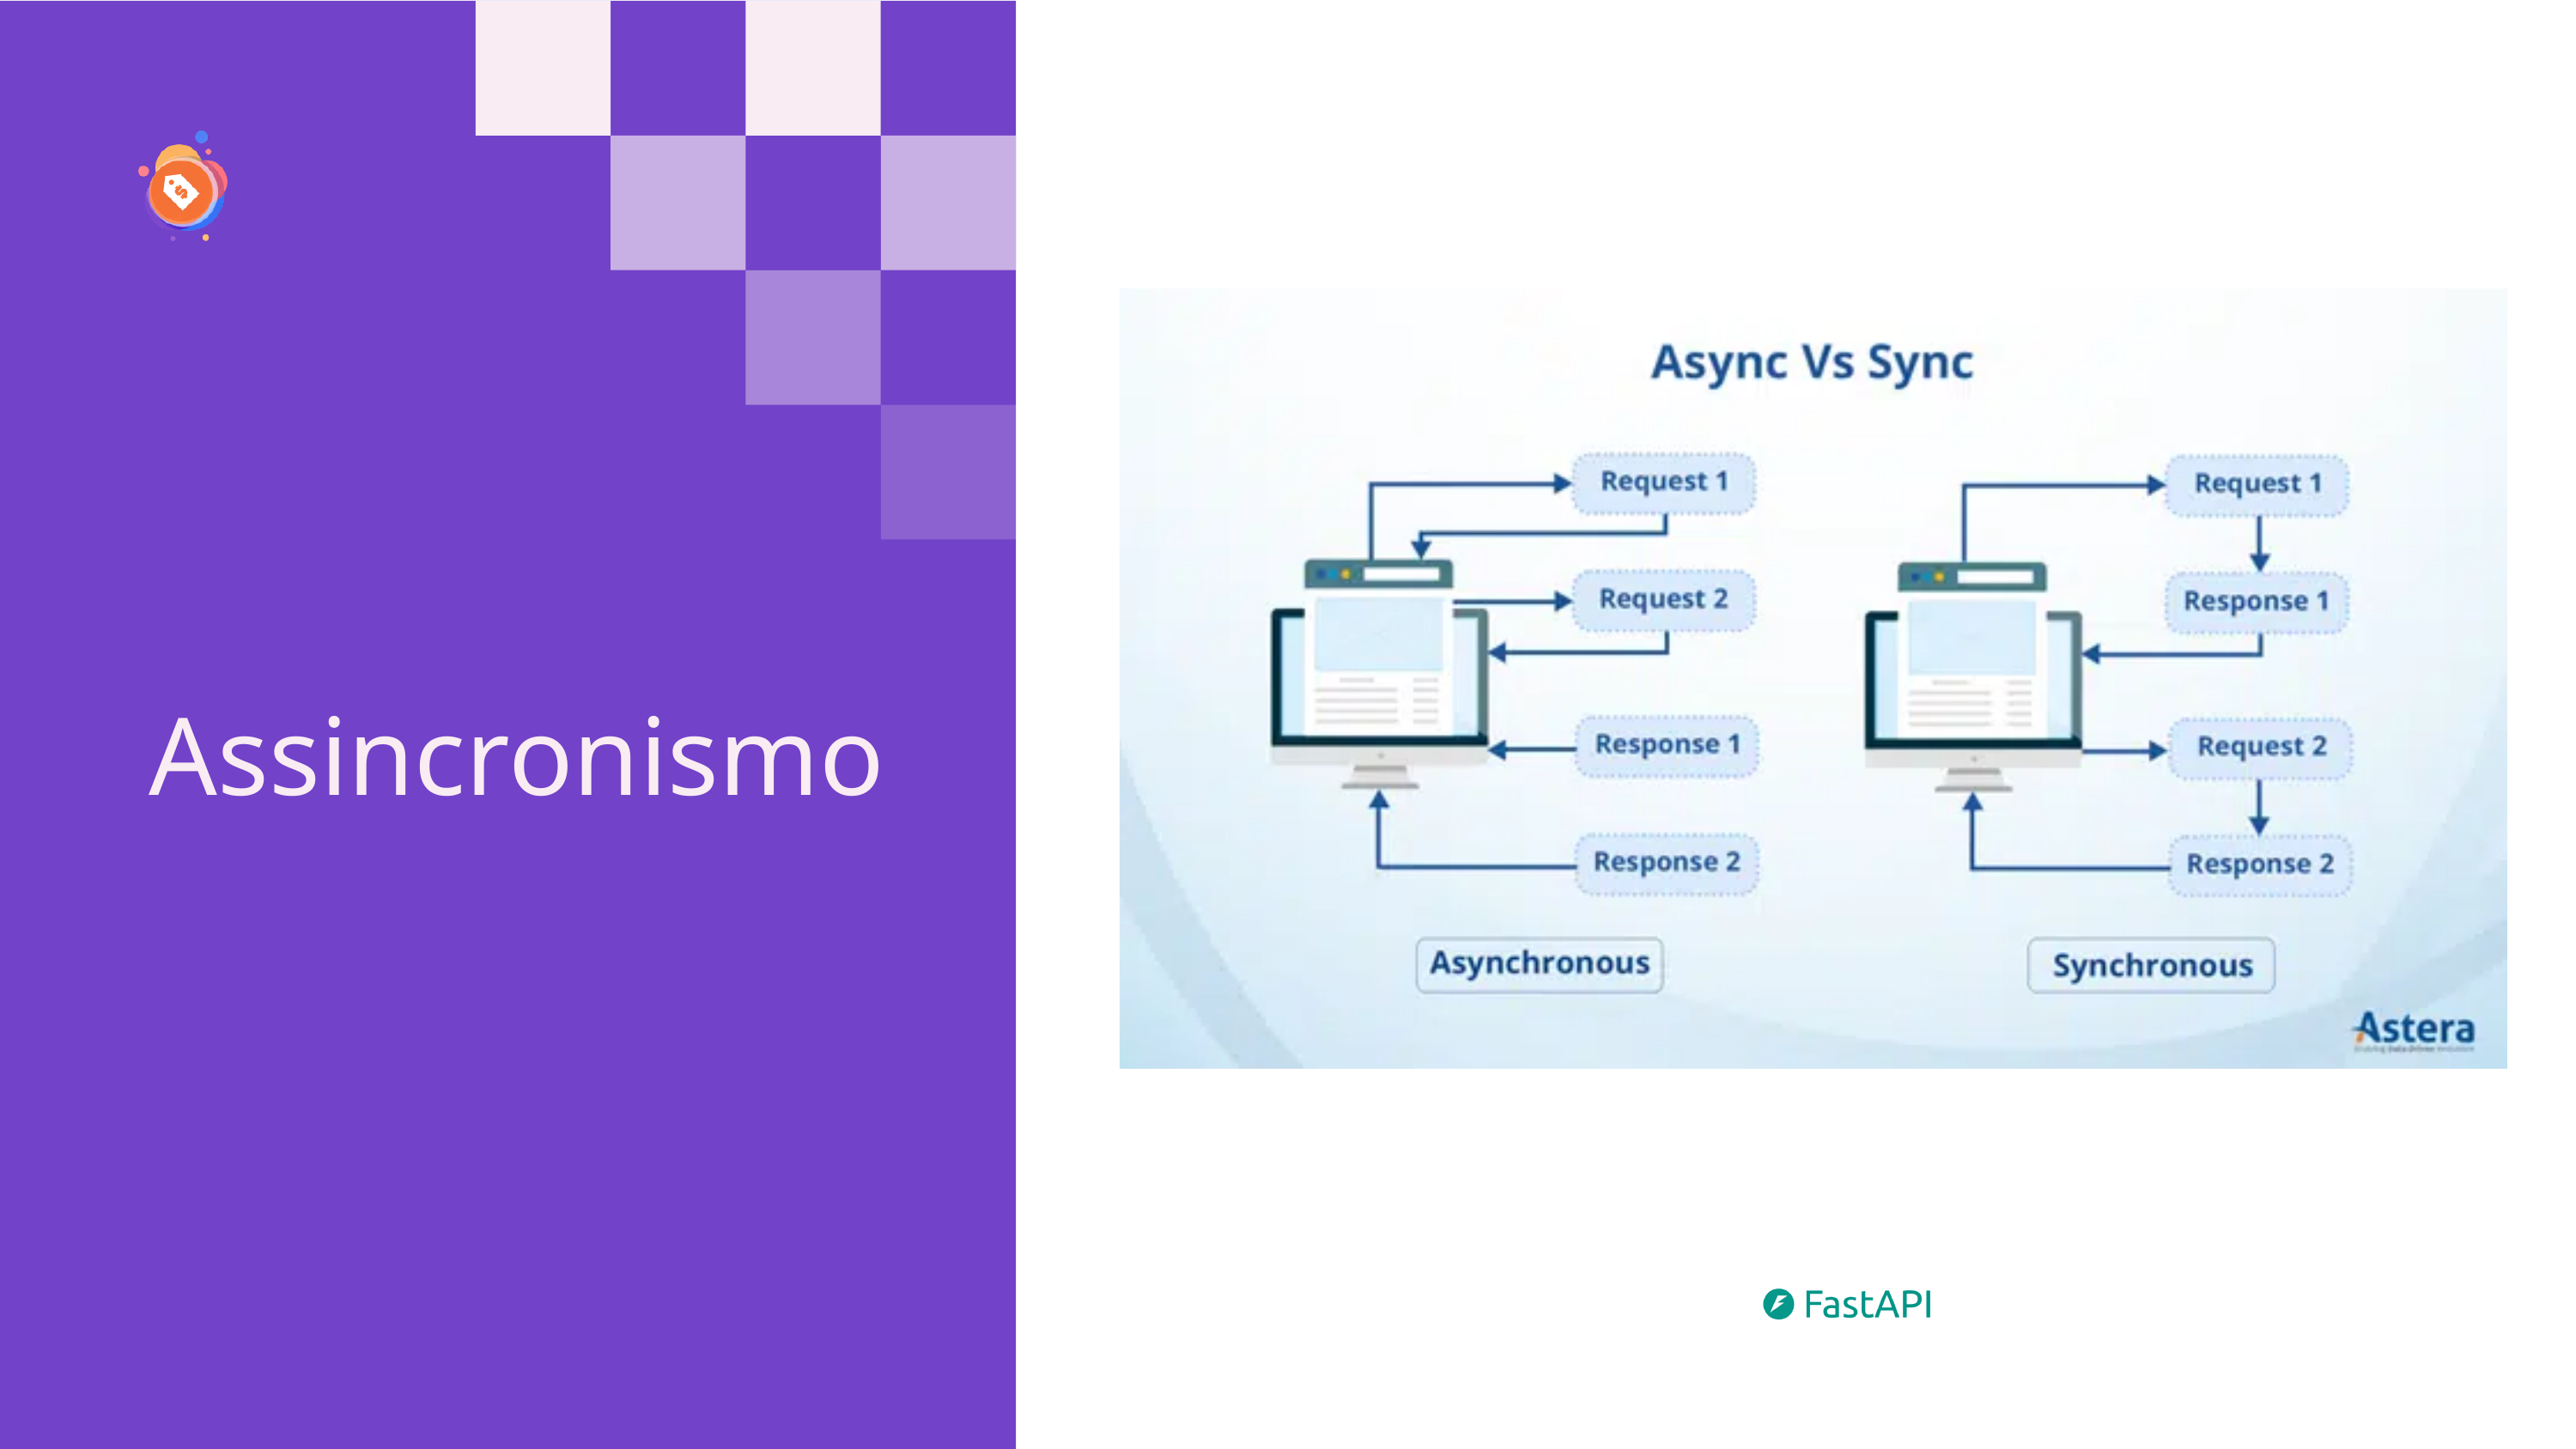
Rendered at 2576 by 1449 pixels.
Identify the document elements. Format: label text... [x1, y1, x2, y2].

text_box [880, 404, 1017, 540]
text_box [745, 270, 881, 405]
text_box Assincronismo [149, 688, 938, 817]
text_box [1738, 1264, 1955, 1343]
text_box [745, 1, 881, 136]
text_box [0, 0, 1017, 1449]
text_box [880, 135, 1017, 270]
text_box [129, 119, 240, 250]
text_box [611, 135, 746, 270]
text_box [1119, 288, 2507, 1069]
text_box [475, 1, 611, 136]
